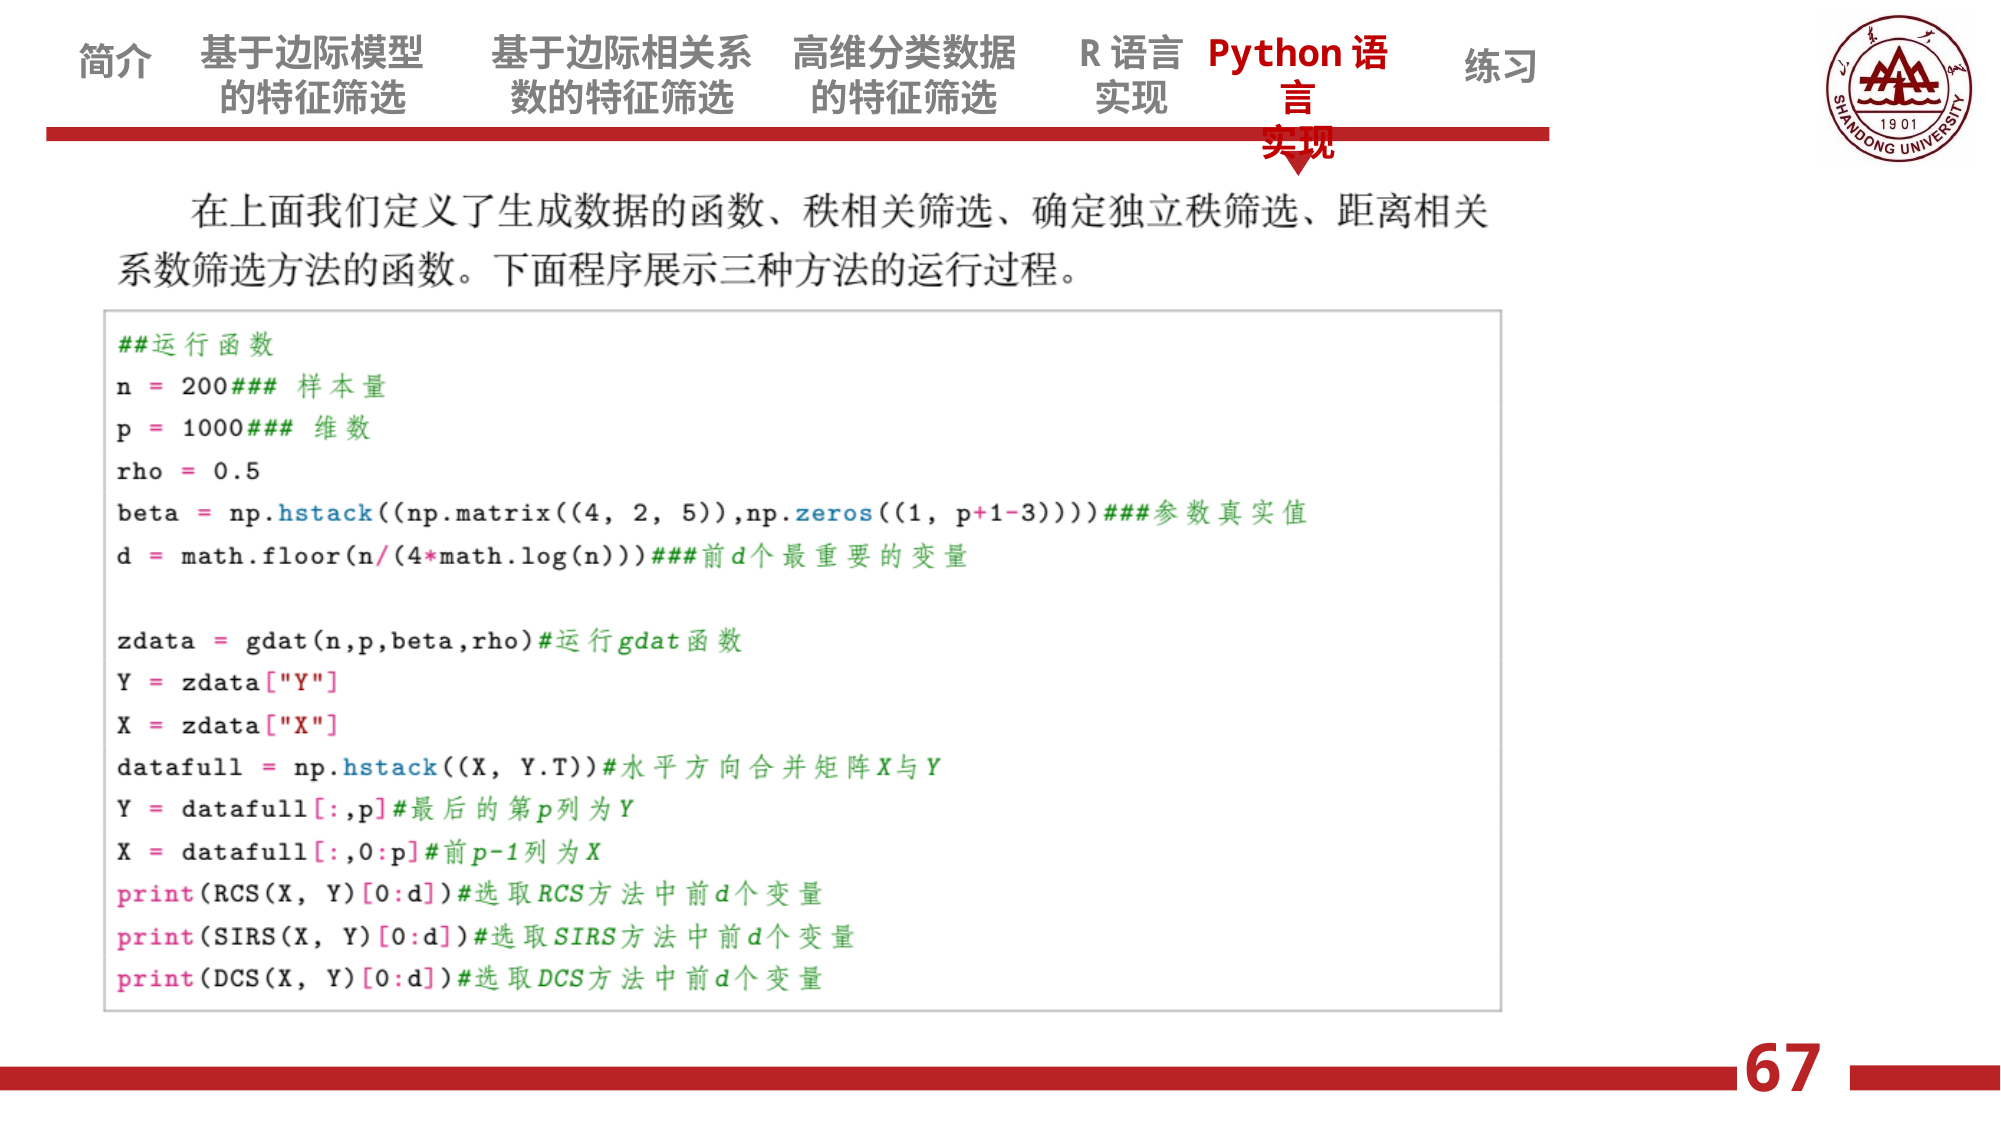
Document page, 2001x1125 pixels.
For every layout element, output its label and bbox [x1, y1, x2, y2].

picture [1820, 9, 1977, 167]
picture [86, 176, 1533, 1032]
